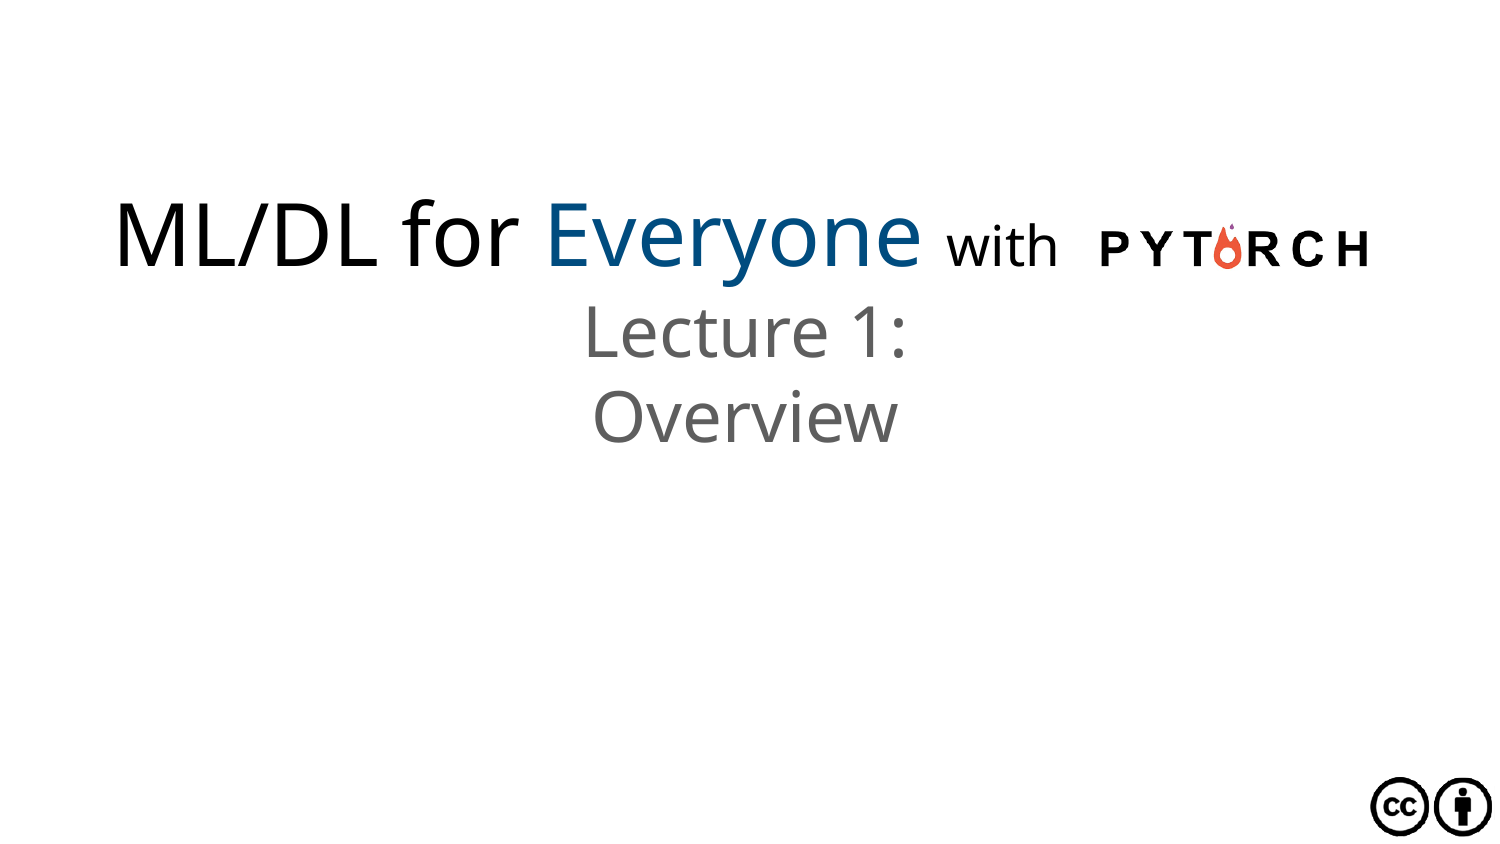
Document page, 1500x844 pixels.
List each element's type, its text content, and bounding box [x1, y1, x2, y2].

picture [1068, 203, 1405, 295]
text_box Lecture 1: Overview [423, 326, 1068, 418]
picture [1370, 772, 1496, 841]
title ML/DL for Everyone with [103, 2, 1109, 288]
